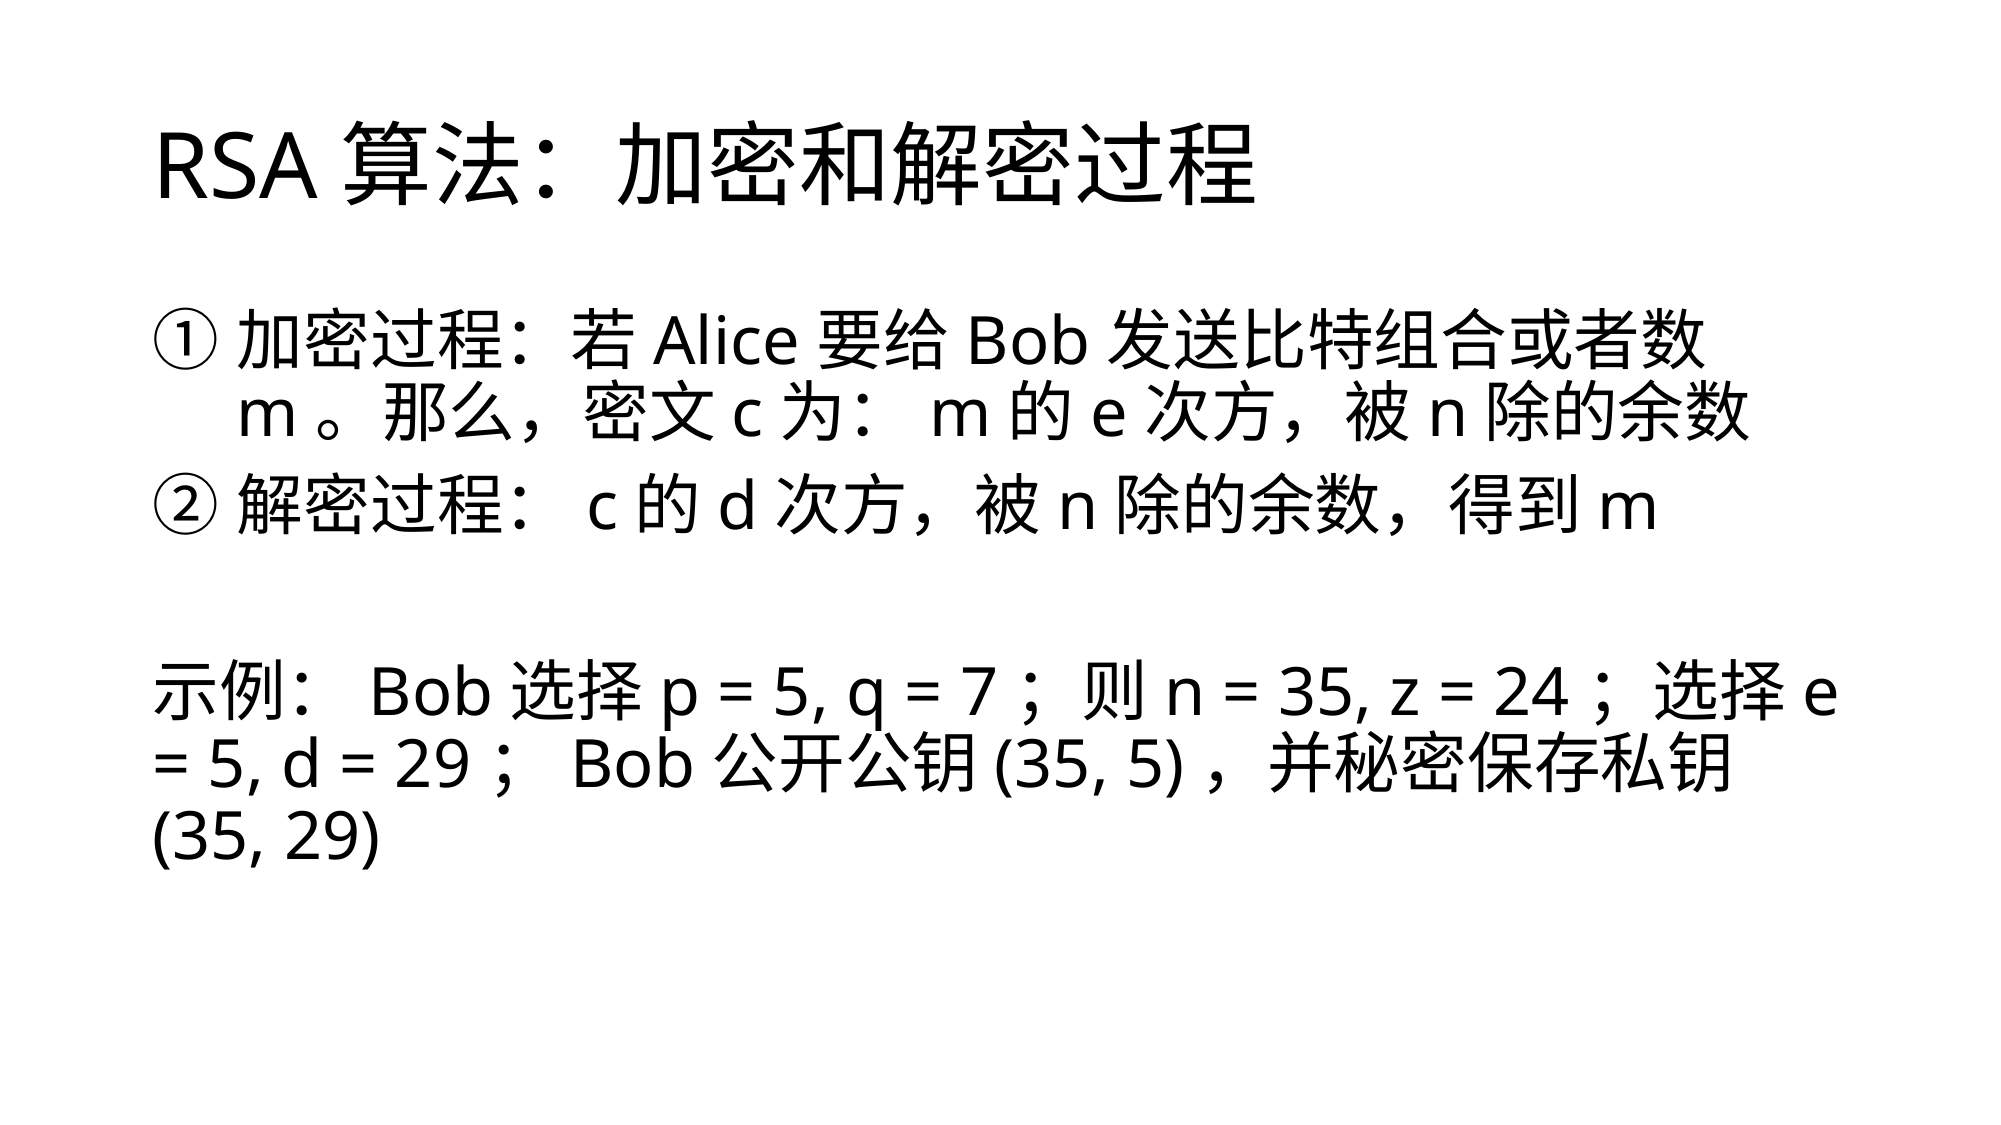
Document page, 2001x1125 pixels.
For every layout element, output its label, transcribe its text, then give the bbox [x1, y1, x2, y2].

title RSA算法：加密和解密过程 [137, 59, 1863, 278]
list 加密过程：若Alice要给Bob发送比特组合或者数m。那么，密文c为：m的e次方，被n除的余数 解密过程：c的d次方，被n除的余数，得到m 示例：Bob选择p = 5, q = 7；则n = 35, z = 24；选择e = 5, d = 29；Bob公开公钥(35, 5)，并秘密保存私钥(35, 29) [137, 299, 1863, 1014]
